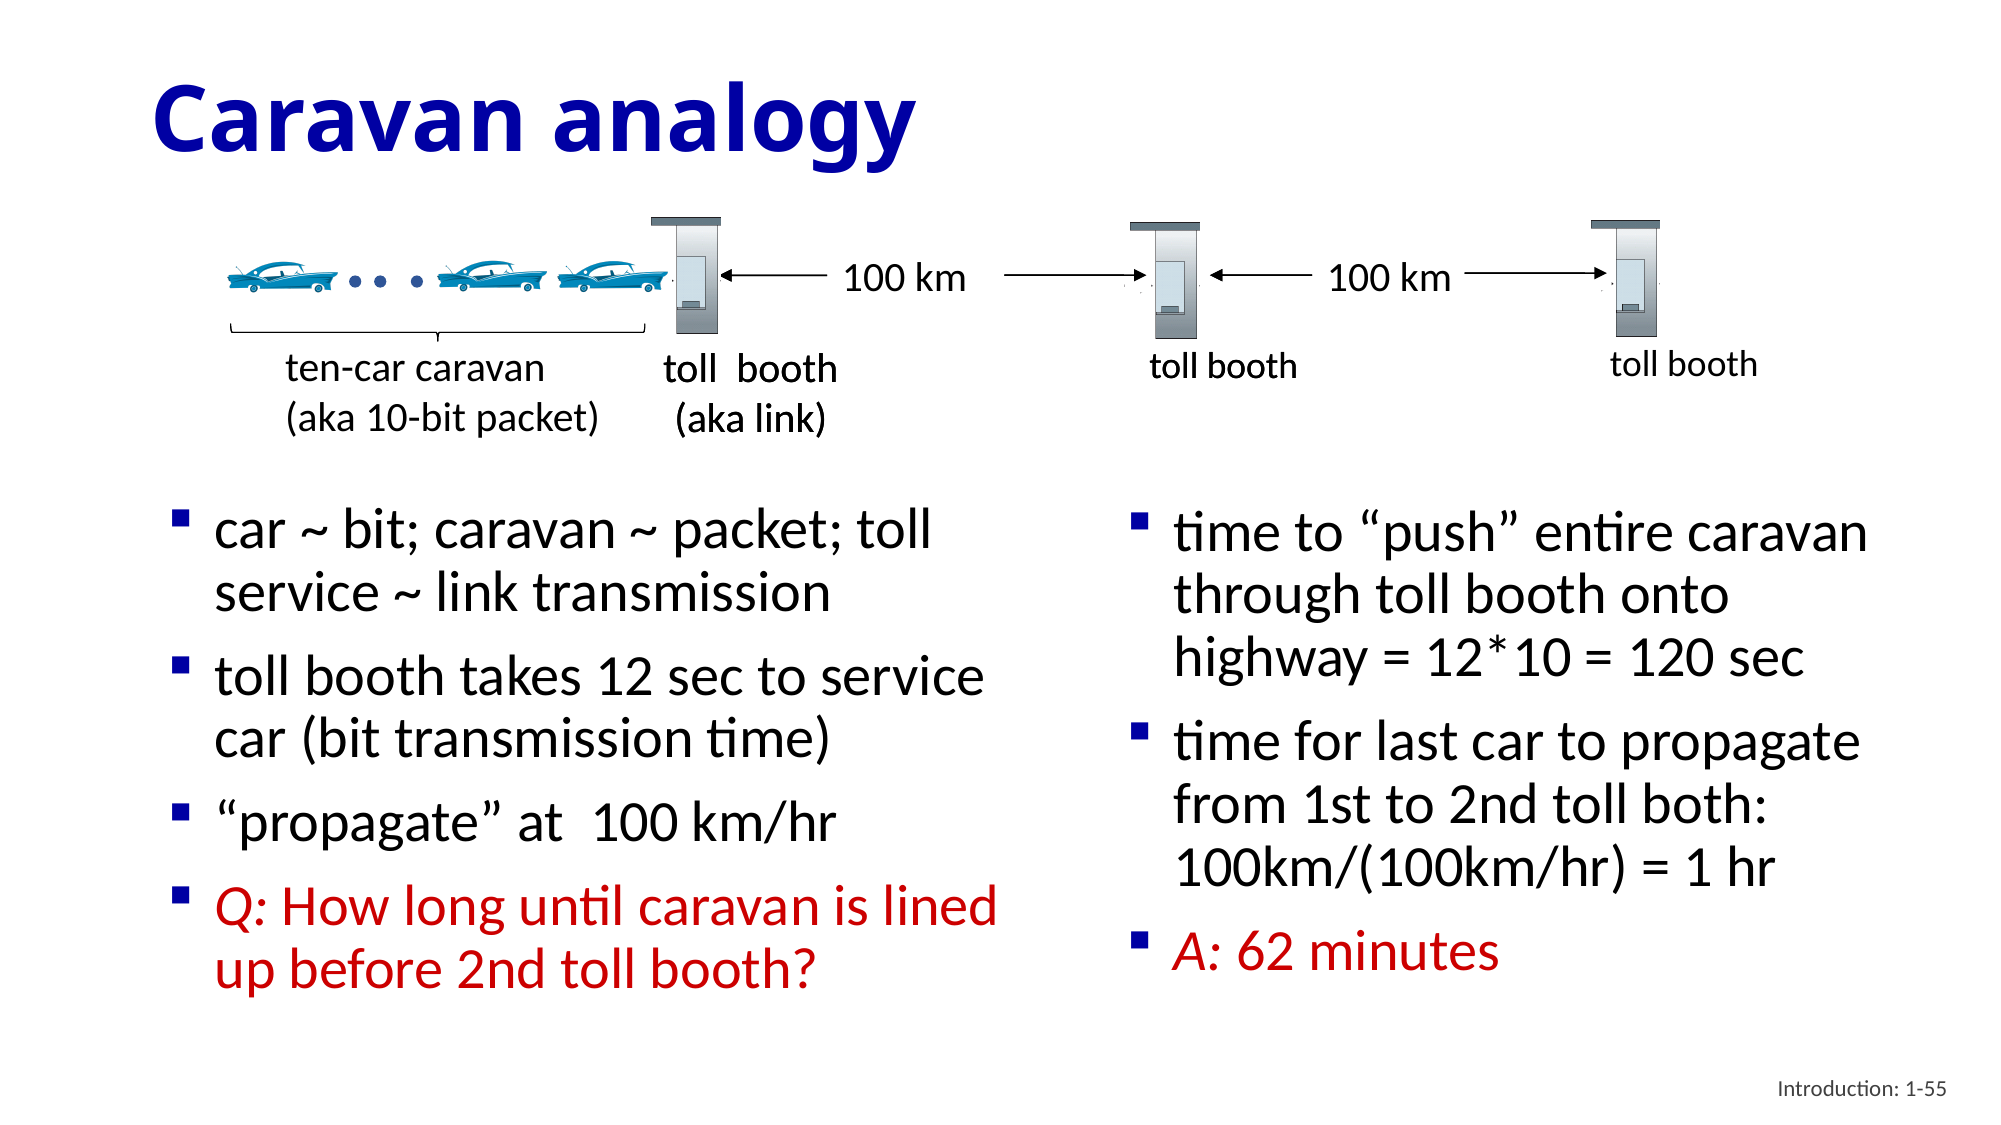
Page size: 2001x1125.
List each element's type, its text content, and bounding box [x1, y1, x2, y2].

text_box ten-car caravan (aka 10-bit packet) [270, 333, 558, 448]
text_box time to “push” entire caravan through toll booth onto highway = 12*10 = 120 sec time for last car to propagate from 1st to 2nd toll both: 100km/(100km/hr) = 1 hr A: 62 minutes [1111, 493, 1912, 1046]
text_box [1124, 214, 1200, 343]
text_box [355, 275, 362, 288]
picture [420, 227, 685, 326]
text_box [374, 275, 387, 288]
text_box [1049, 224, 1399, 394]
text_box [644, 210, 721, 338]
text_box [558, 224, 944, 450]
text_box [230, 323, 558, 342]
title Caravan analogy [135, 47, 1861, 195]
slide_number Introduction: 1-55 [1512, 1056, 1963, 1117]
picture [210, 228, 355, 326]
text_box 100 km [1399, 242, 1490, 308]
text_box 100 km [944, 242, 1005, 308]
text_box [1509, 222, 1859, 392]
text_box [410, 275, 420, 288]
text_box car ~ bit; caravan ~ packet; toll service ~ link transmission toll booth takes 12 sec to service car (bit transmission time) “propagate” at 100 km/hr Q: How long until caravan is lined up before 2nd toll booth? [152, 490, 1035, 1036]
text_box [1584, 212, 1660, 341]
